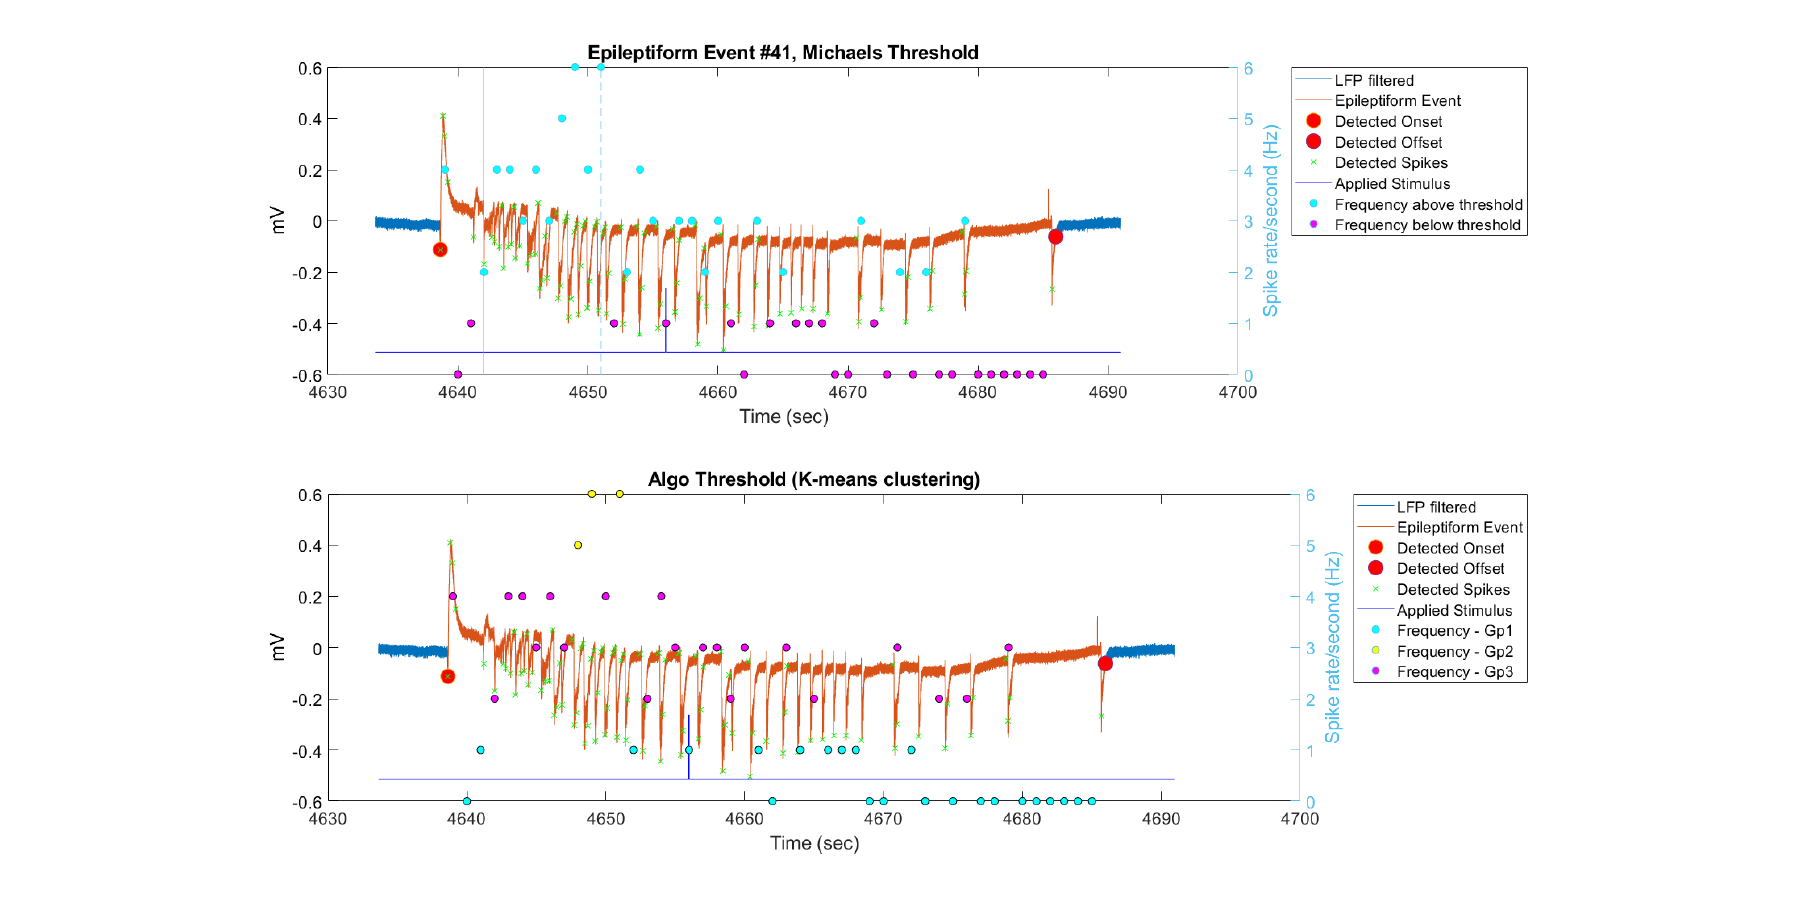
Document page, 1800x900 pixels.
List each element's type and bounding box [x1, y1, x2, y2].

picture [126, 0, 1674, 900]
